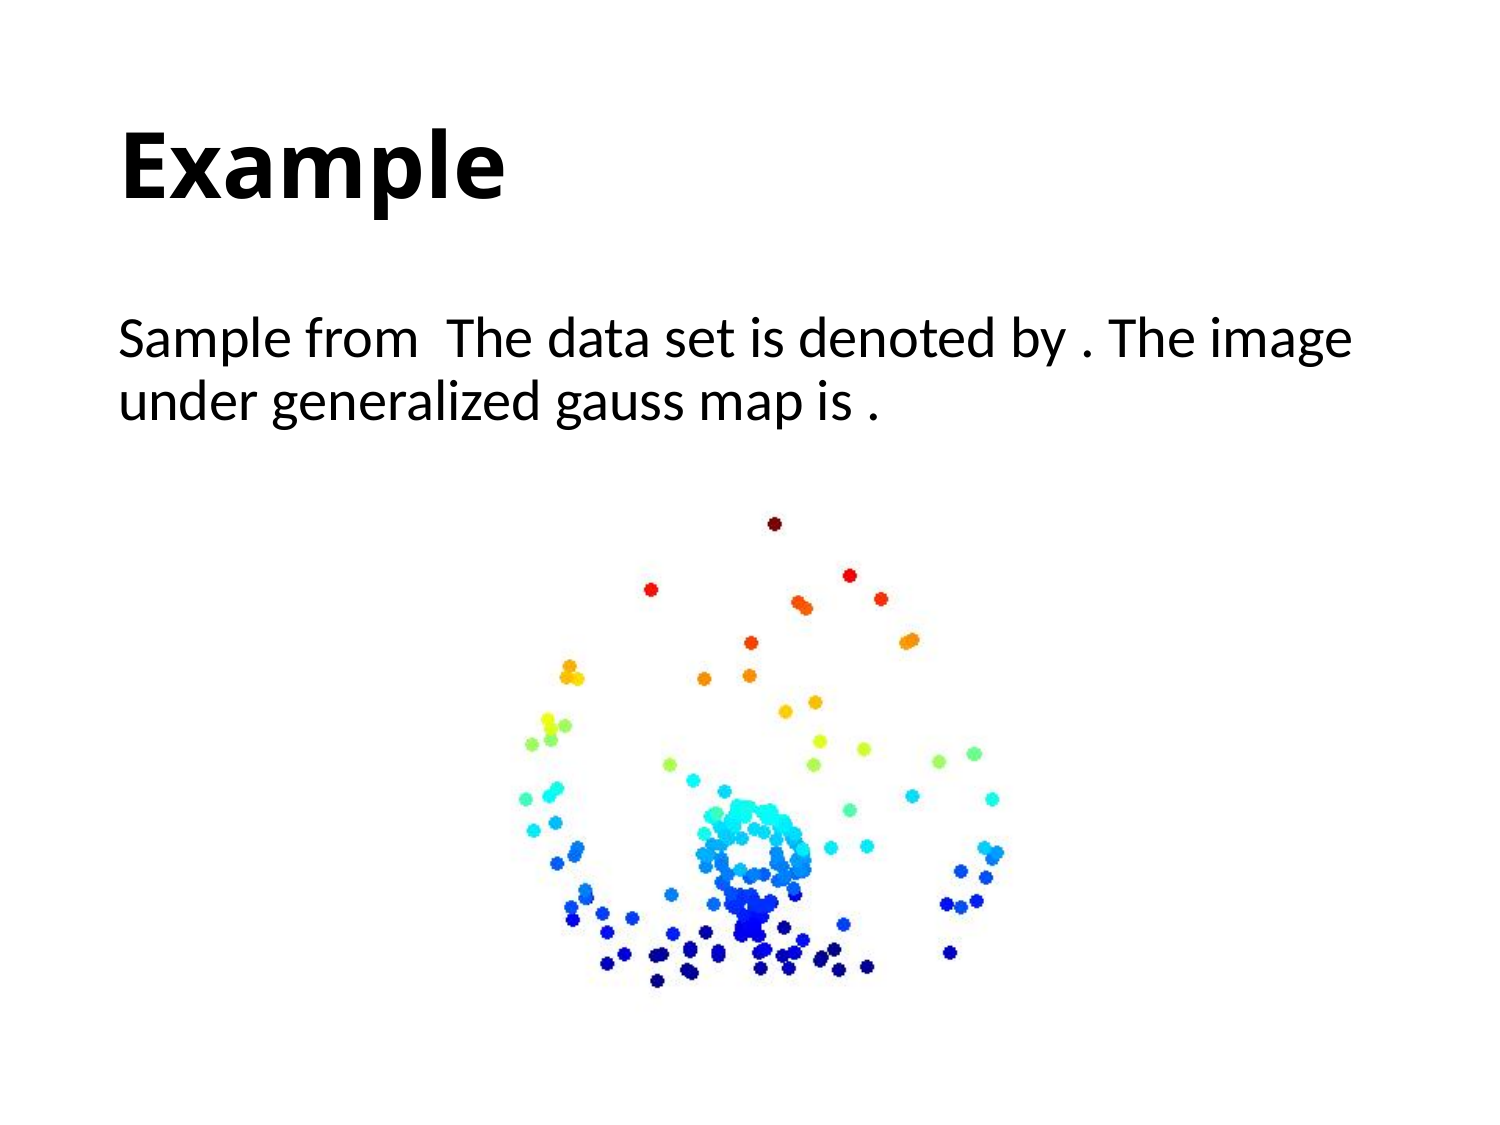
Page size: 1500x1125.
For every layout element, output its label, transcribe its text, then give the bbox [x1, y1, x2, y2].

title Example [103, 59, 1397, 278]
picture [311, 436, 1189, 1093]
